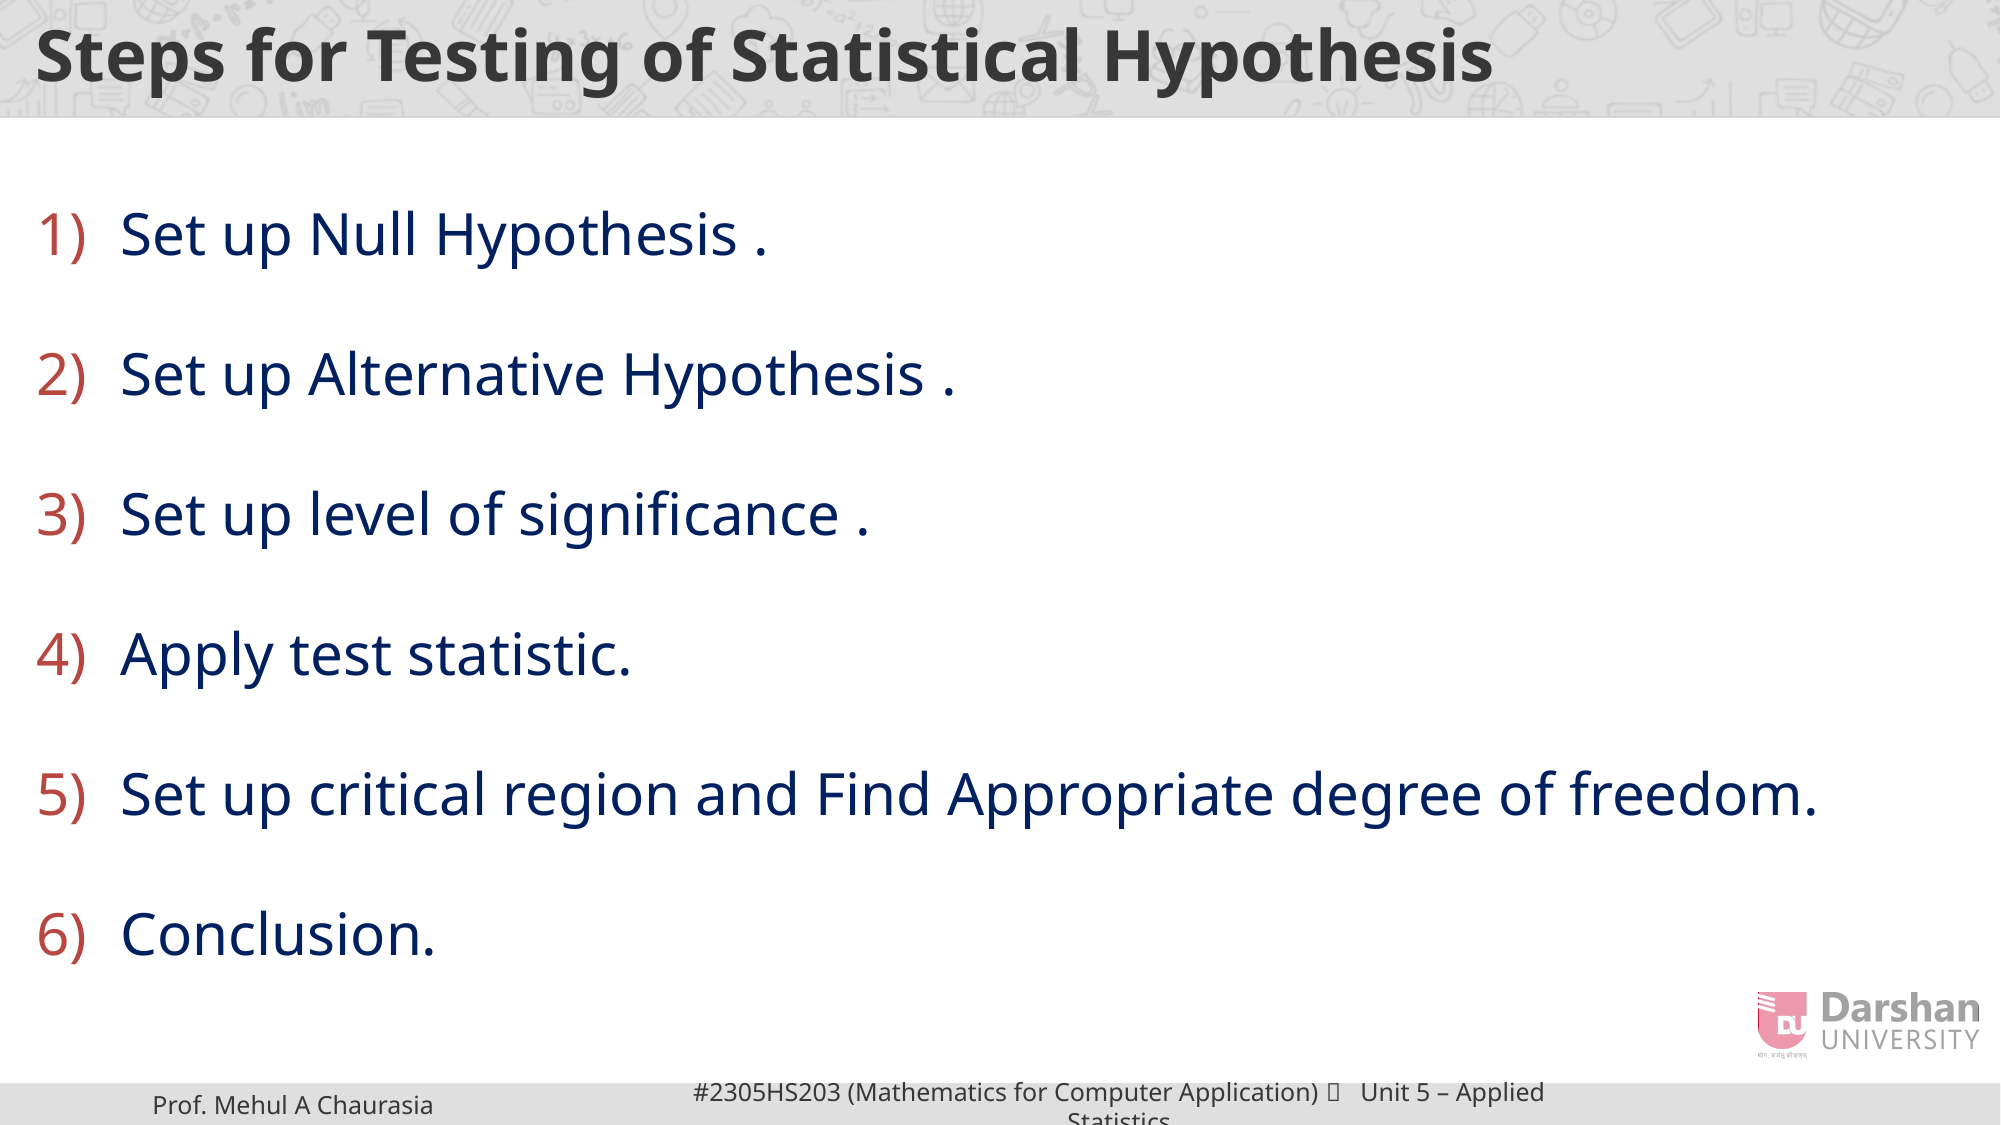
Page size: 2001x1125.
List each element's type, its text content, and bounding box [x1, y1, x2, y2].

table_header Mean [1758, 992, 1979, 1059]
title Steps for Testing of Statistical Hypothesis [0, 0, 2000, 117]
